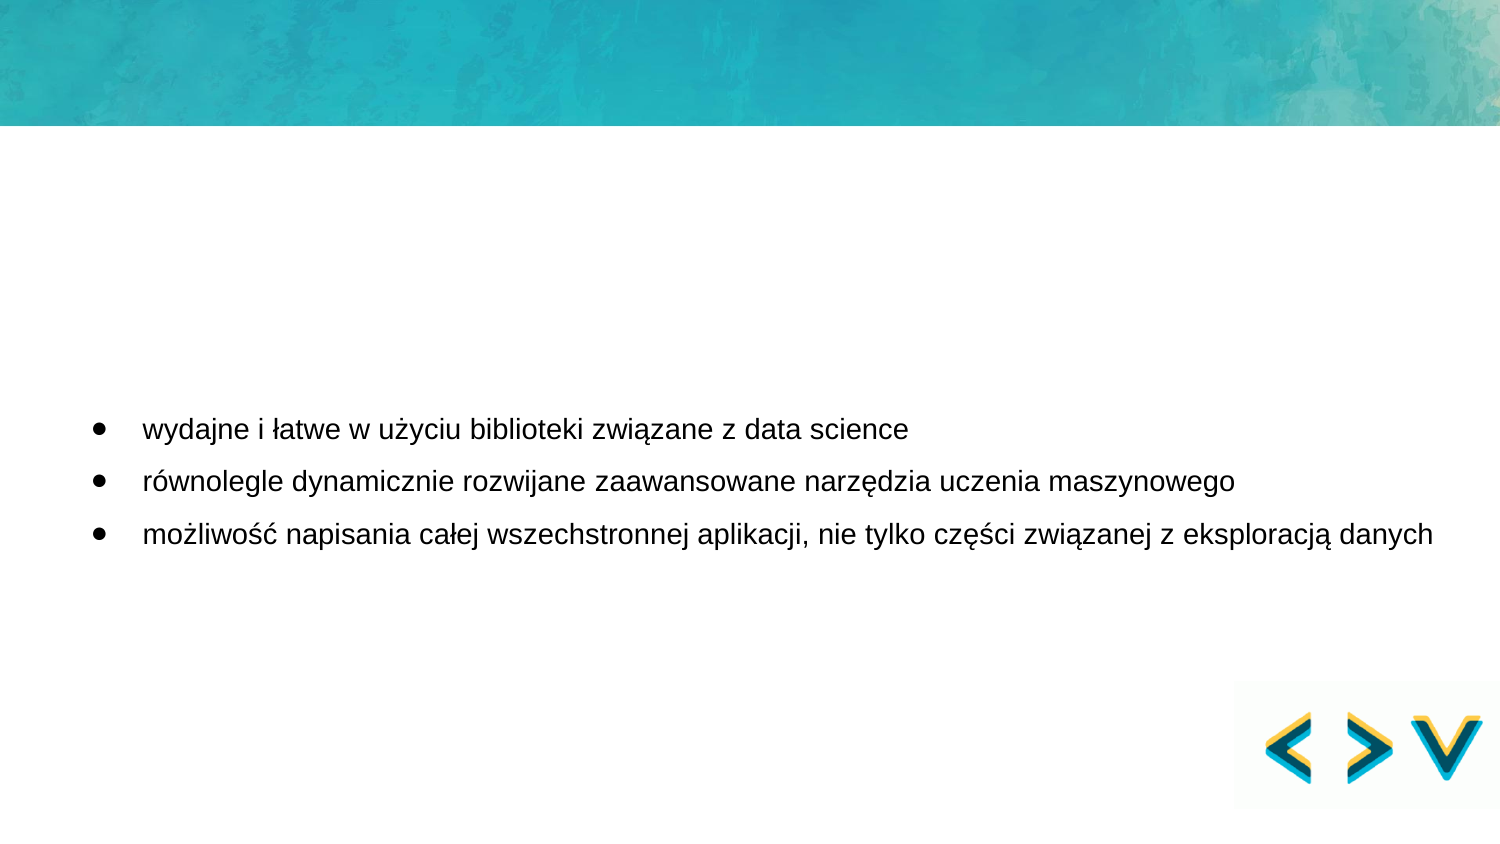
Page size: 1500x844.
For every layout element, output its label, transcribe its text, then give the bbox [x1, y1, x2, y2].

picture [0, 0, 1500, 844]
text_box wydajne i łatwe w użyciu biblioteki związane z data science równolegle dynamicznie rozwijane zaawansowane narzędzia uczenia maszynowego możliwość napisania całej wszechstronnej aplikacji, nie tylko części związanej z eksploracją danych [52, 377, 1473, 609]
